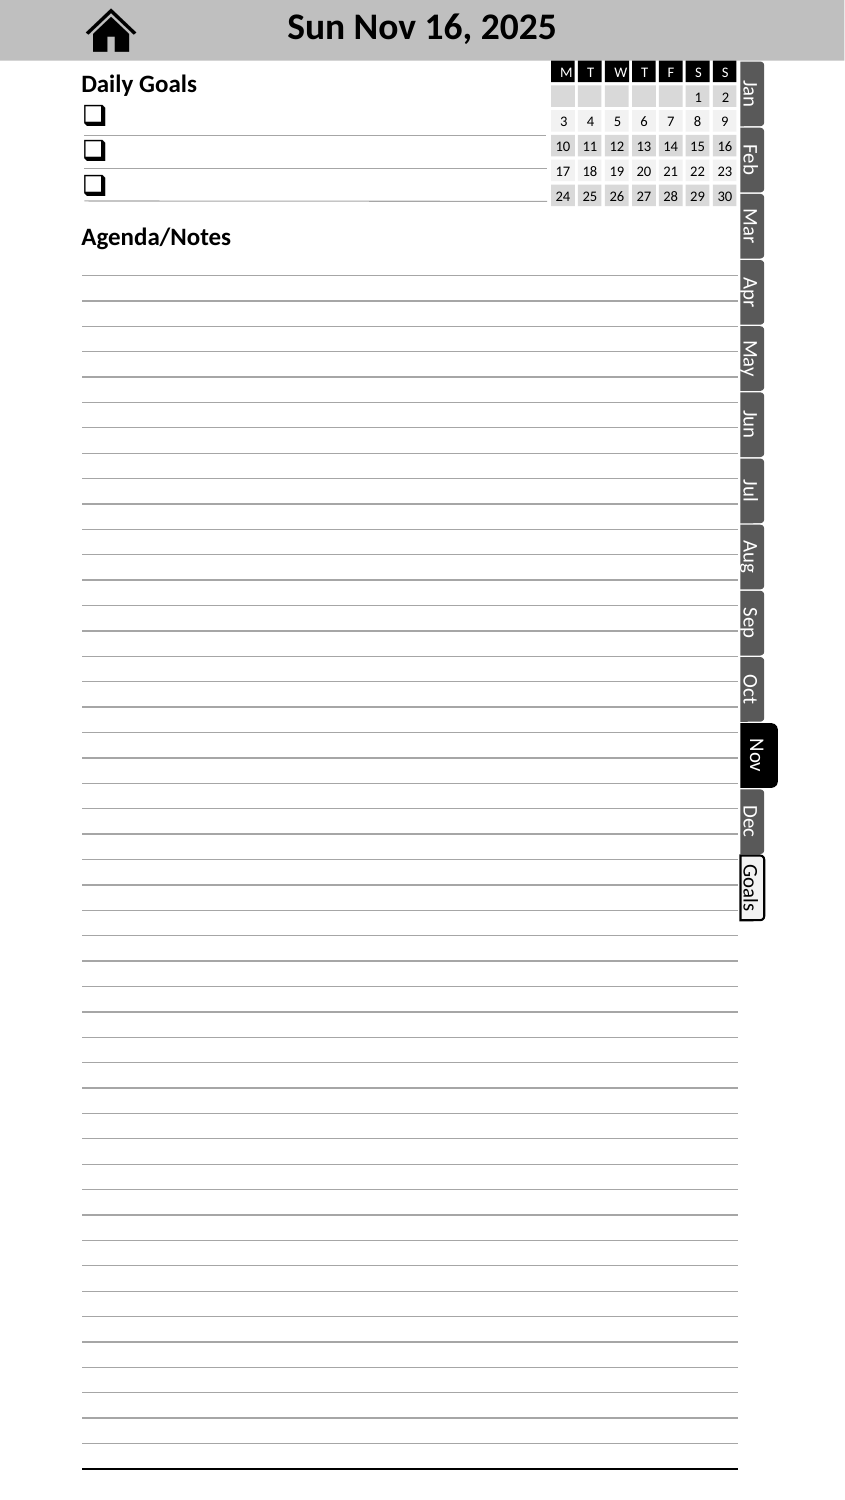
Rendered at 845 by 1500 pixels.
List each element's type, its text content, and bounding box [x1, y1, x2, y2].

list Sun Nov 16, 2025 [190, 0, 655, 61]
picture [82, 1, 140, 59]
